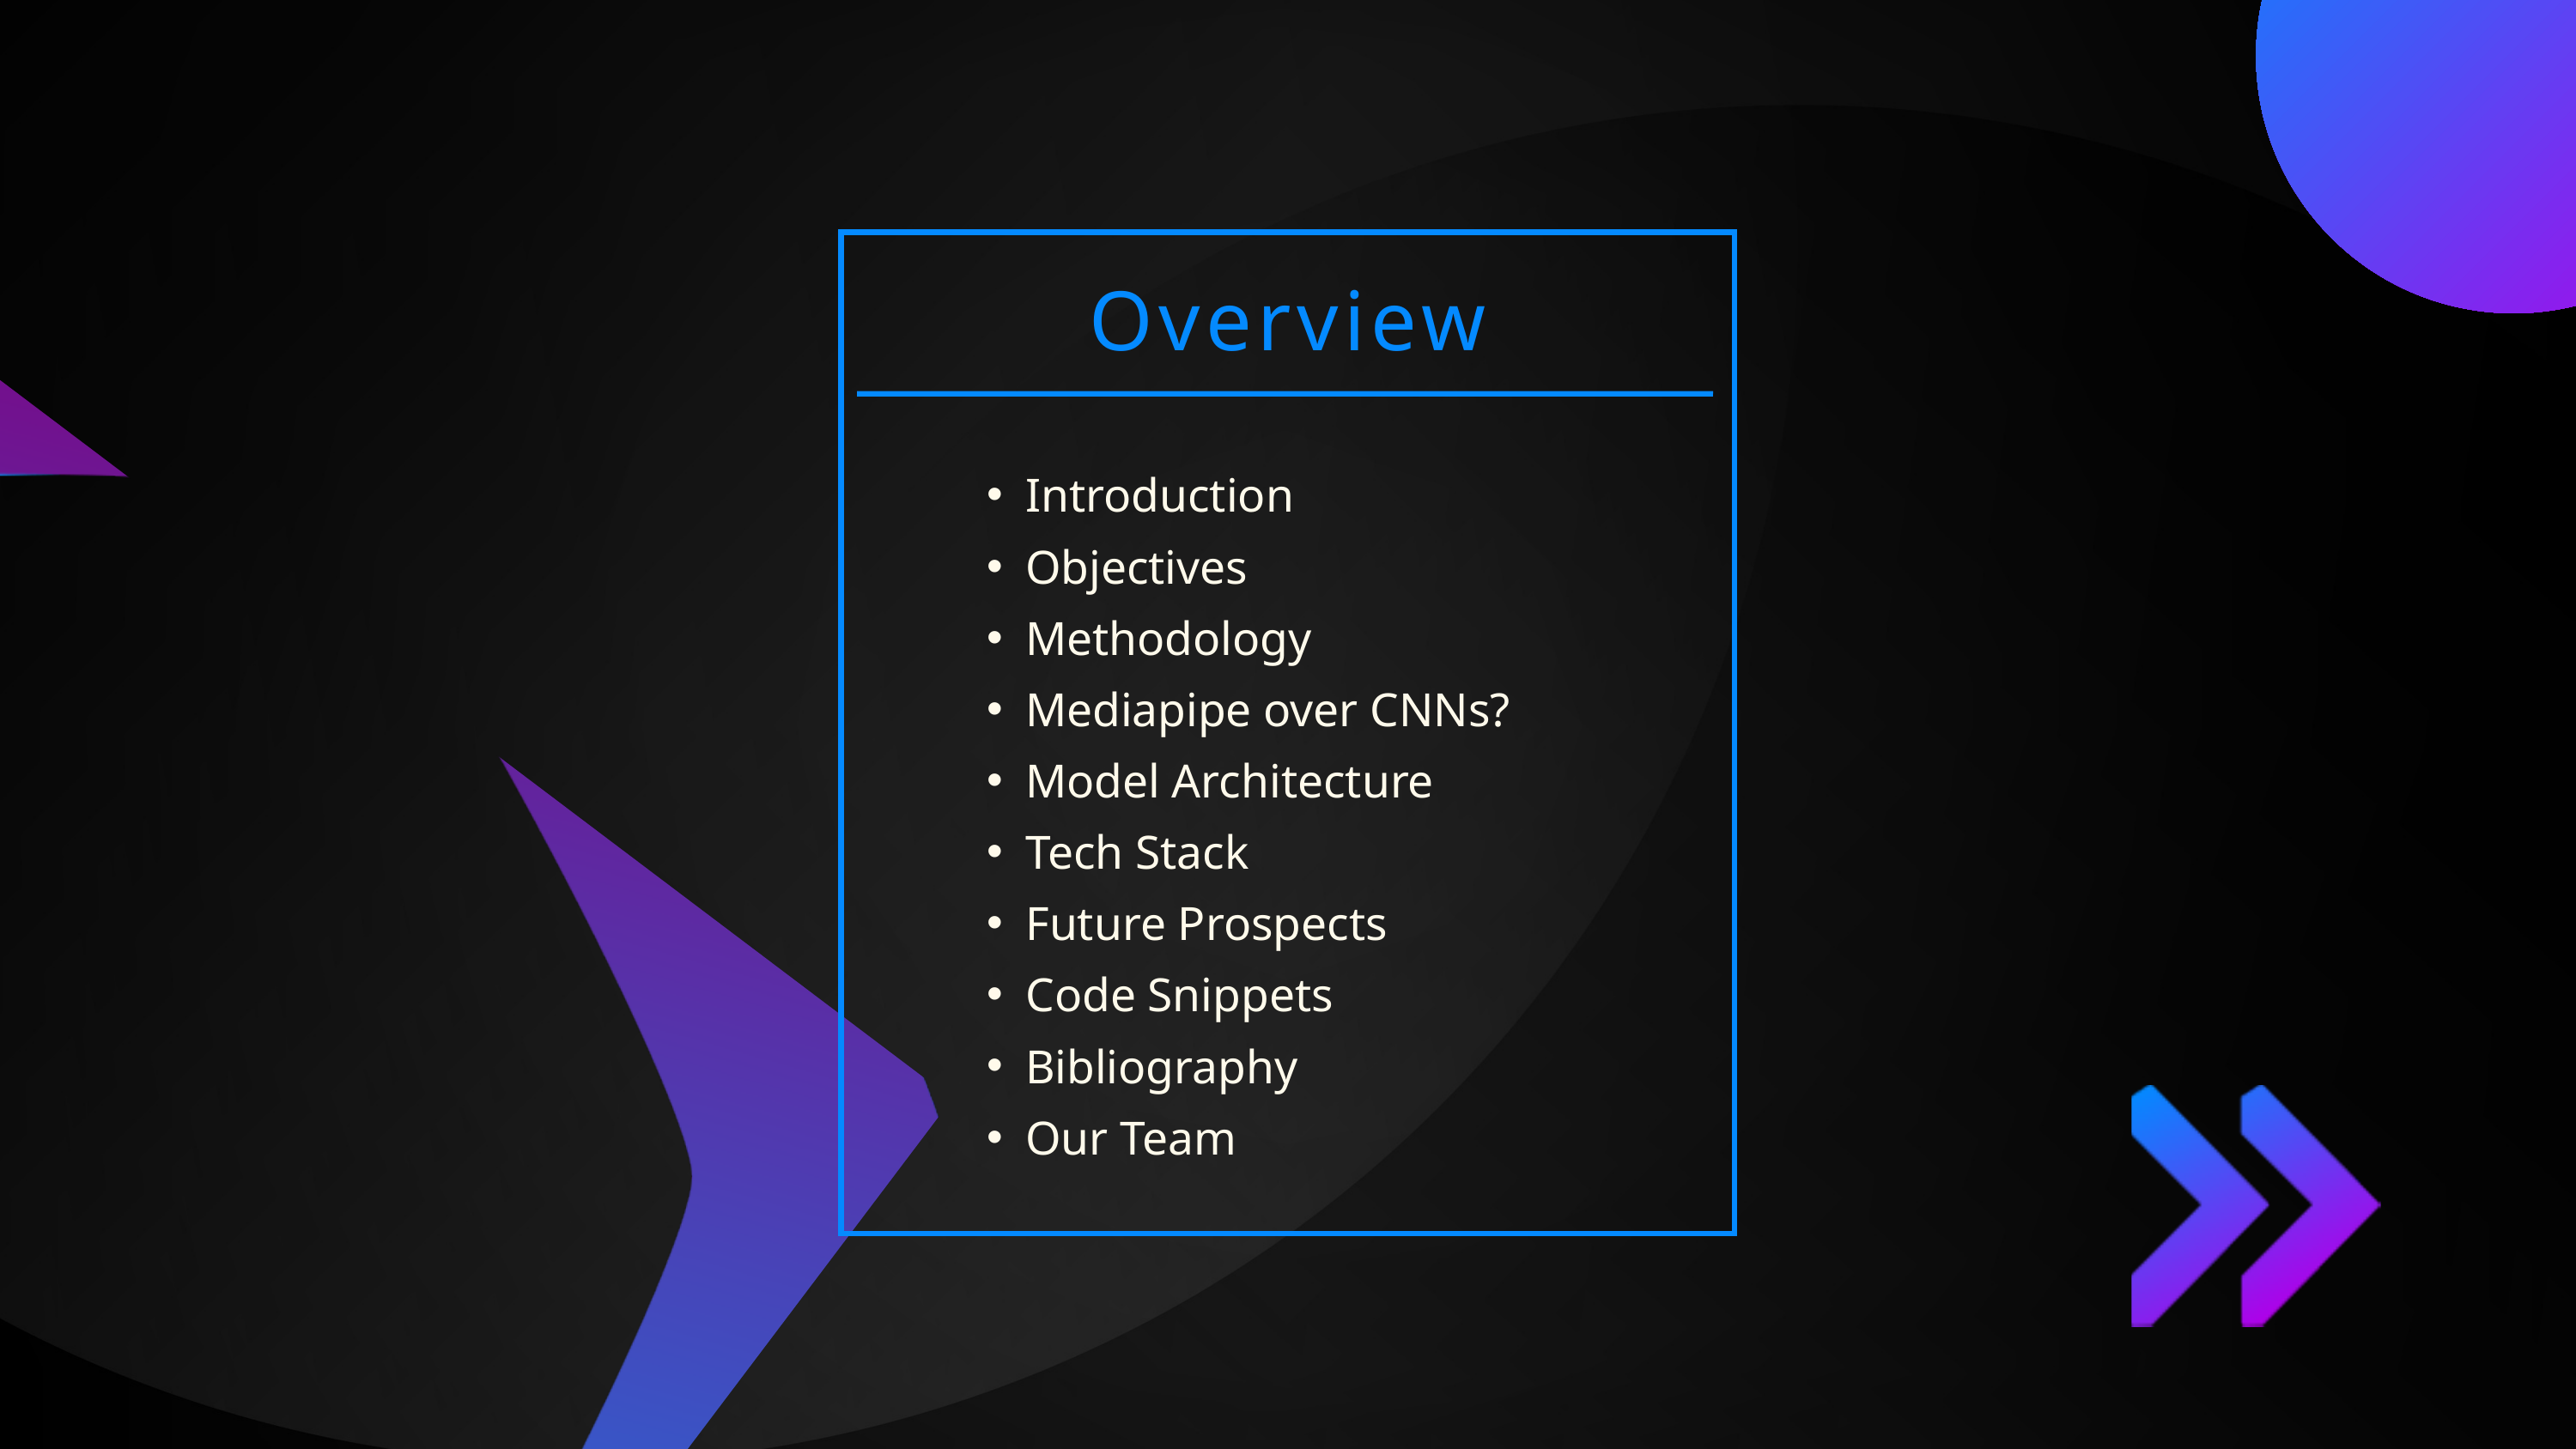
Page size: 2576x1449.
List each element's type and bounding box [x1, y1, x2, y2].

text_box [0, 0, 2576, 1449]
text_box [0, 379, 845, 1449]
text_box [2131, 1085, 2381, 1327]
text_box [2256, 0, 2576, 314]
text_box [841, 232, 1735, 1234]
